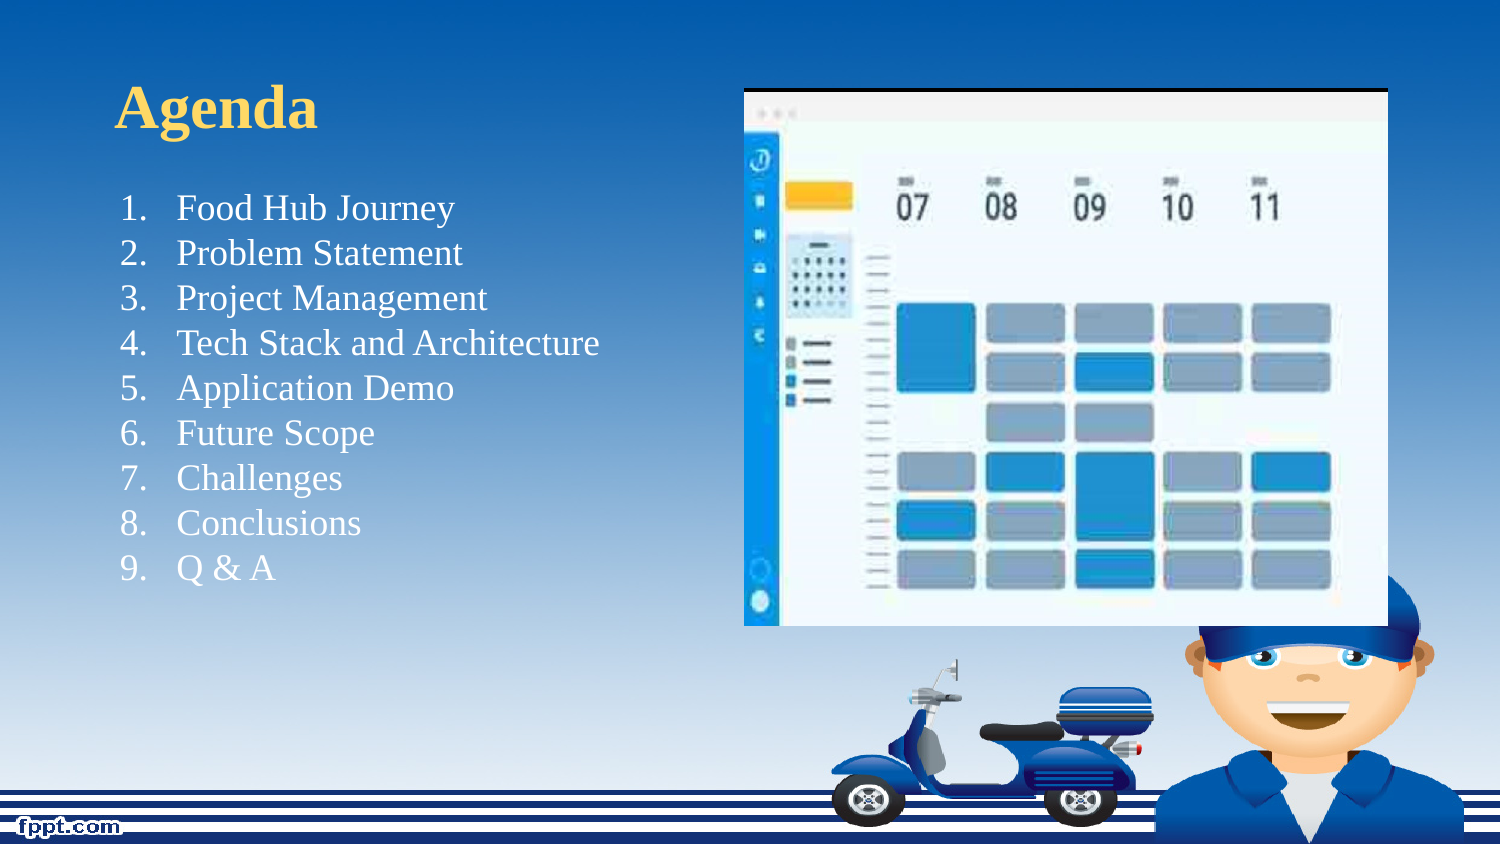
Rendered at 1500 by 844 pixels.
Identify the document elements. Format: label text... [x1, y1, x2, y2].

picture [0, 0, 1500, 844]
text_box Agenda [99, 51, 410, 157]
text_box Food Hub Journey Problem Statement Project Management Tech Stack and Architecture Application Demo Future Scope Challenges Conclusions Q & A [86, 167, 795, 648]
